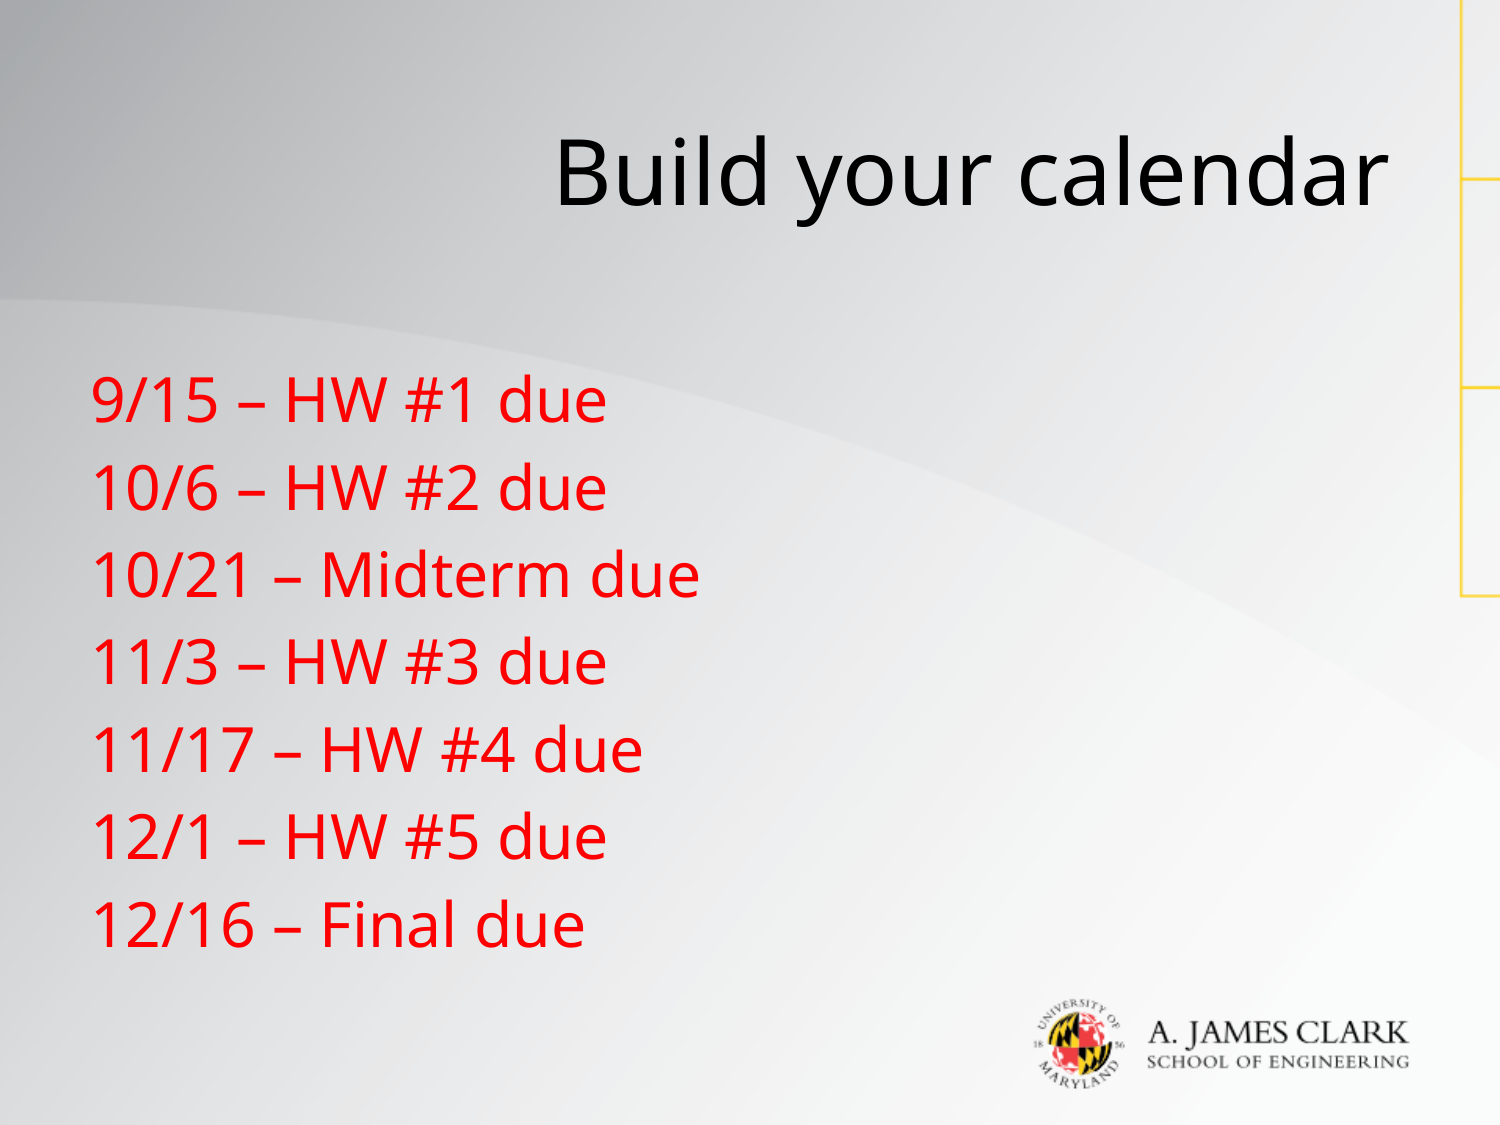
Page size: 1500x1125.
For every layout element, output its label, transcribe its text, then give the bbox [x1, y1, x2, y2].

list 9/15 – HW #1 due 10/6 – HW #2 due 10/21 – Midterm due 11/3 – HW #3 due 11/17 – HW #4 due 12/1 – HW #5 due 12/16 – Final due [75, 352, 1407, 1002]
title Build your calendar [75, 45, 1407, 231]
